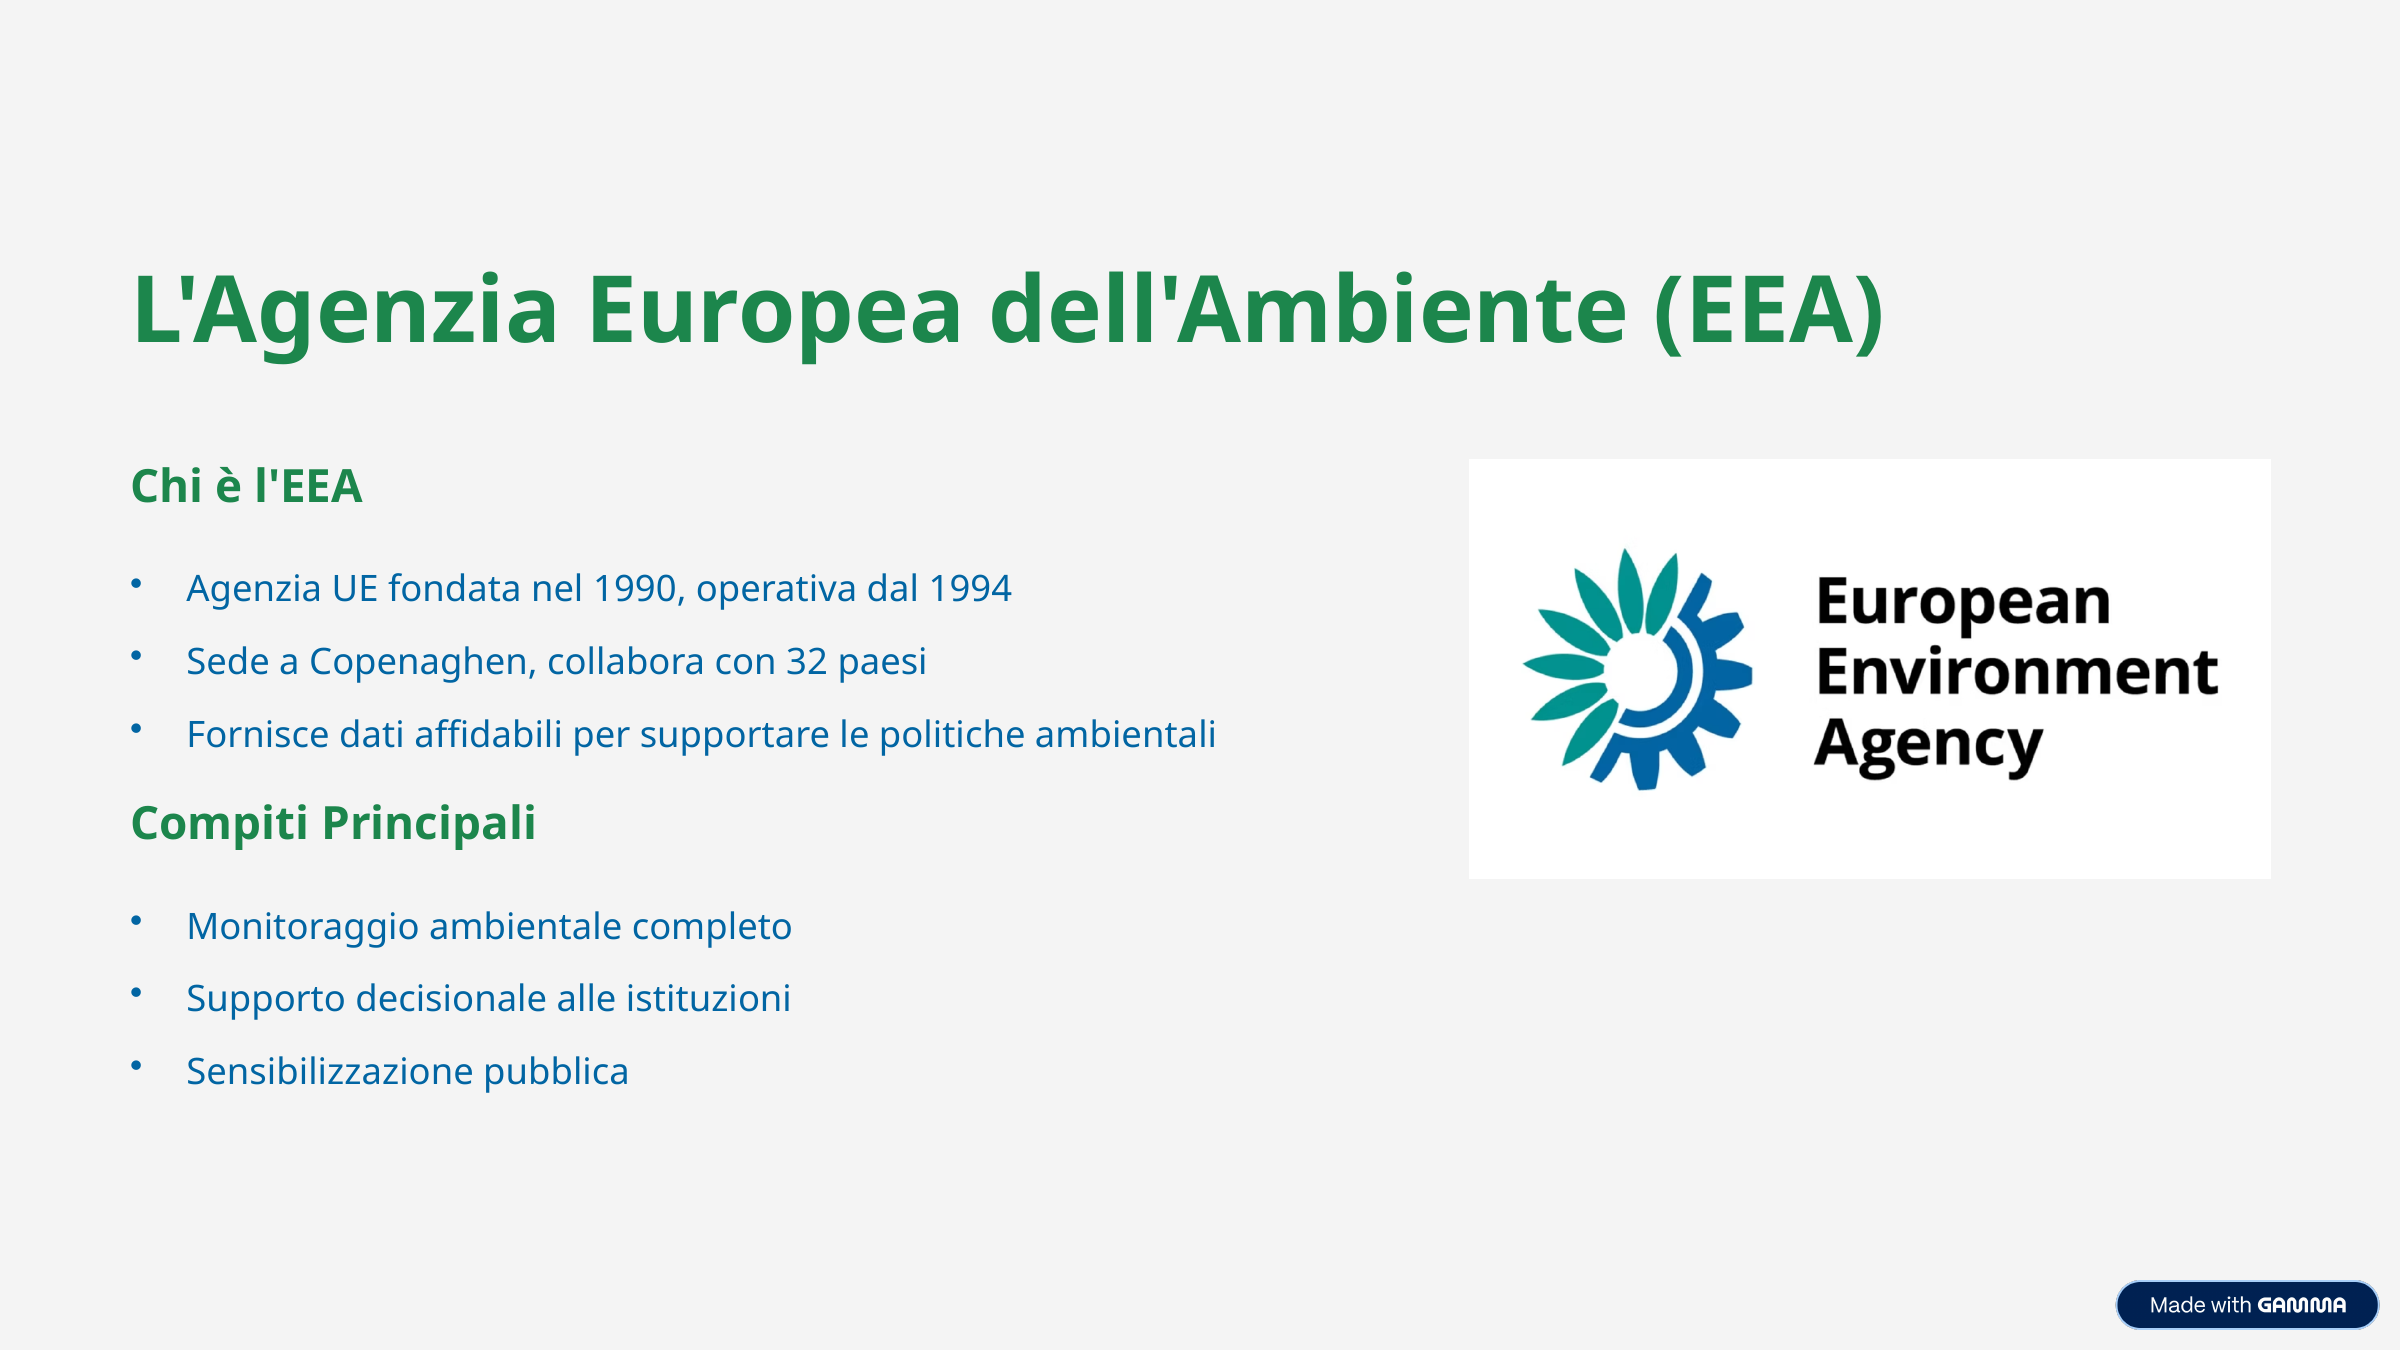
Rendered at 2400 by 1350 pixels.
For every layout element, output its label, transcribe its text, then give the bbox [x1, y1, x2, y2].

text_box Fornisce dati affidabili per supportare le politiche ambientali [130, 694, 1378, 755]
text_box Compiti Principali [130, 791, 596, 850]
text_box Sensibilizzazione pubblica [130, 1032, 1378, 1092]
text_box Agenzia UE fondata nel 1990, operativa dal 1994 [130, 549, 1378, 610]
picture [1469, 459, 2271, 879]
text_box Chi è l'EEA [130, 454, 596, 513]
text_box Monitoraggio ambientale completo [130, 887, 1378, 947]
text_box L'Agenzia Europea dell'Ambiente (EEA) [130, 245, 2024, 362]
picture [2106, 1271, 2389, 1339]
text_box Sede a Copenaghen, collabora con 32 paesi [130, 622, 1378, 682]
text_box Supporto decisionale alle istituzioni [130, 959, 1378, 1019]
